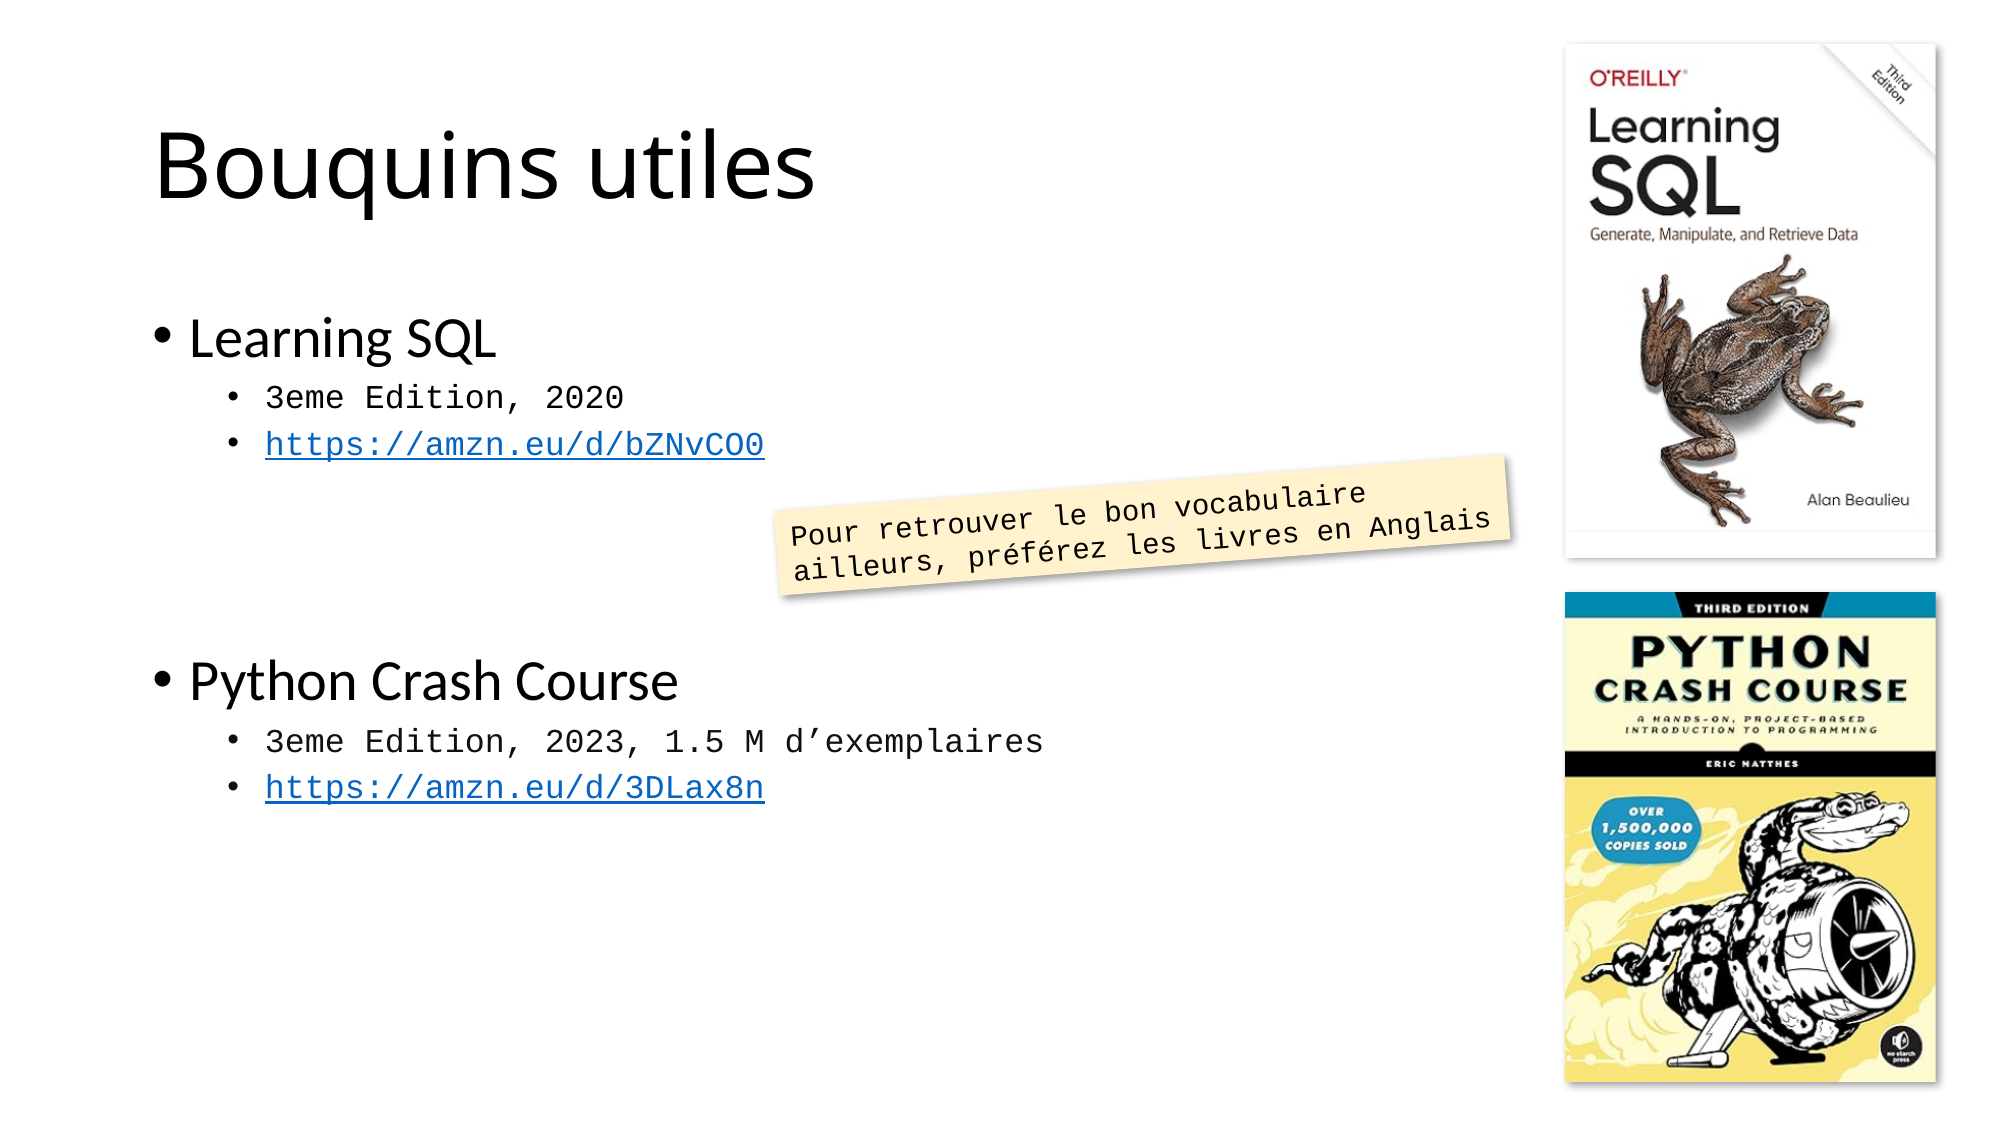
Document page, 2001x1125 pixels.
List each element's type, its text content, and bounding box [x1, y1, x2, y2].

picture [1565, 44, 1936, 558]
list Learning SQL 3eme Edition, 2020 https://amzn.eu/d/bZNvCO0 Python Crash Course 3eme Edition, 2023, 1.5 M d’exemplaires https://amzn.eu/d/3DLax8n [137, 299, 1863, 1014]
text_box Pour retrouver le bon vocabulaire ailleurs, préférez les livres en Anglais [773, 454, 1511, 596]
title Bouquins utiles [137, 59, 1563, 278]
picture [1565, 592, 1936, 1082]
